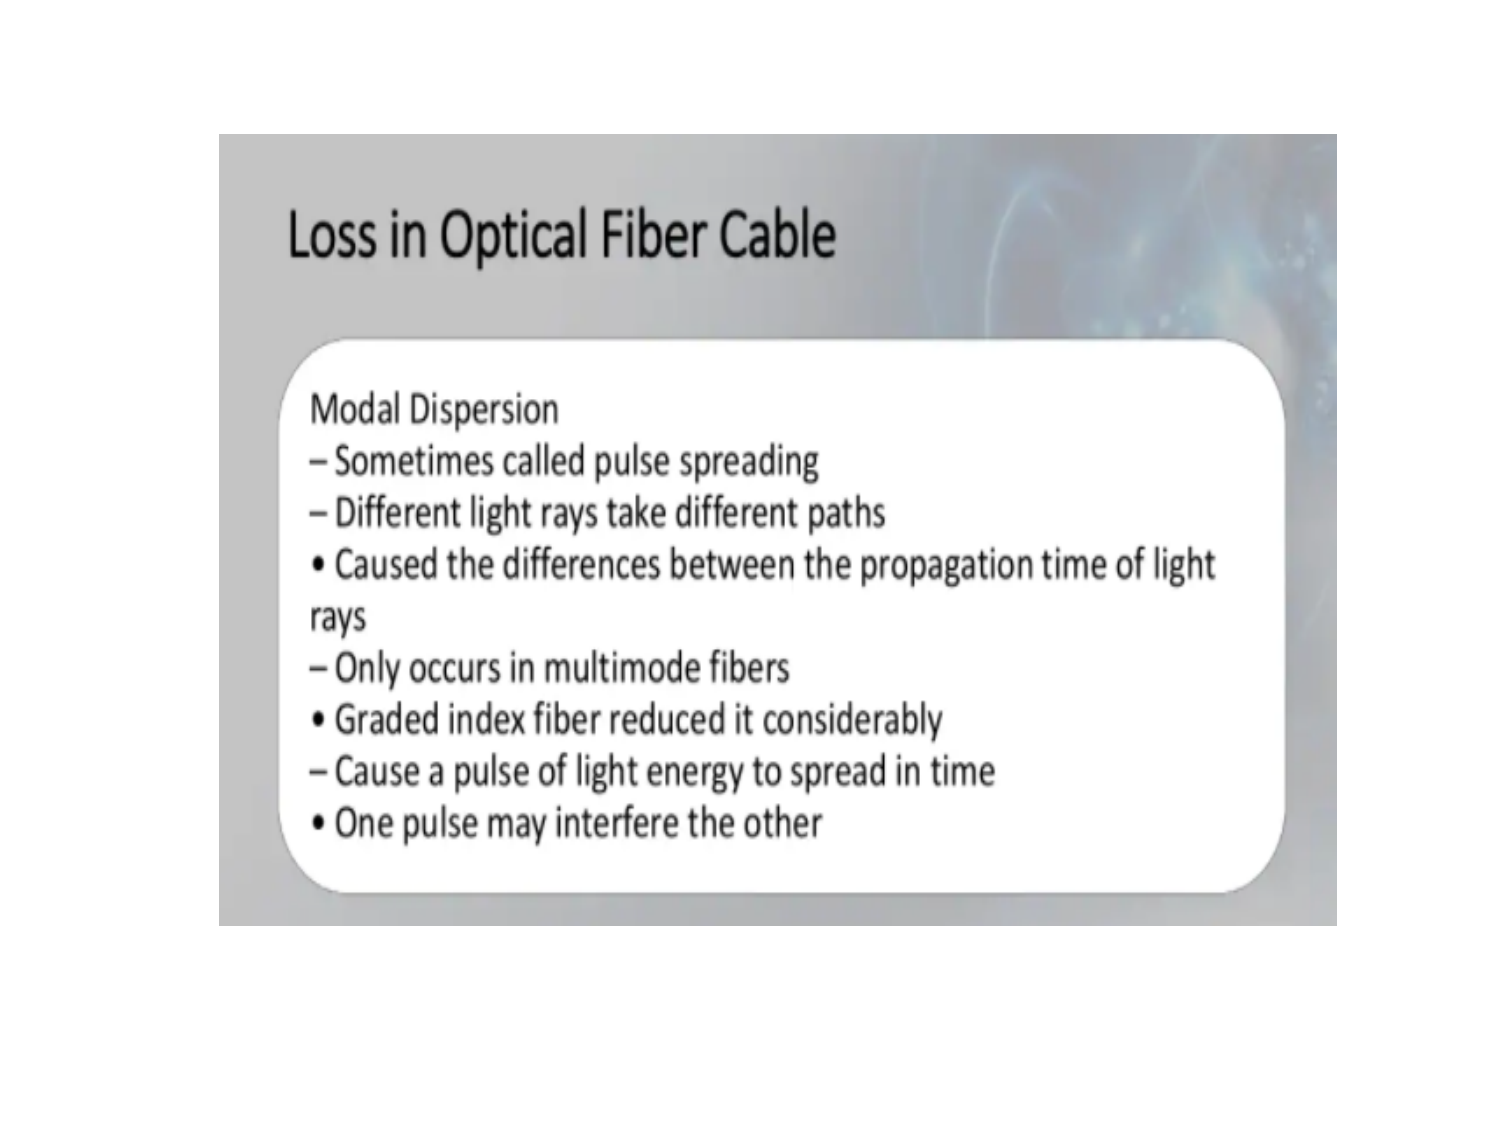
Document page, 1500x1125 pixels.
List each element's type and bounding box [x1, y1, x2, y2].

list [219, 134, 1337, 927]
